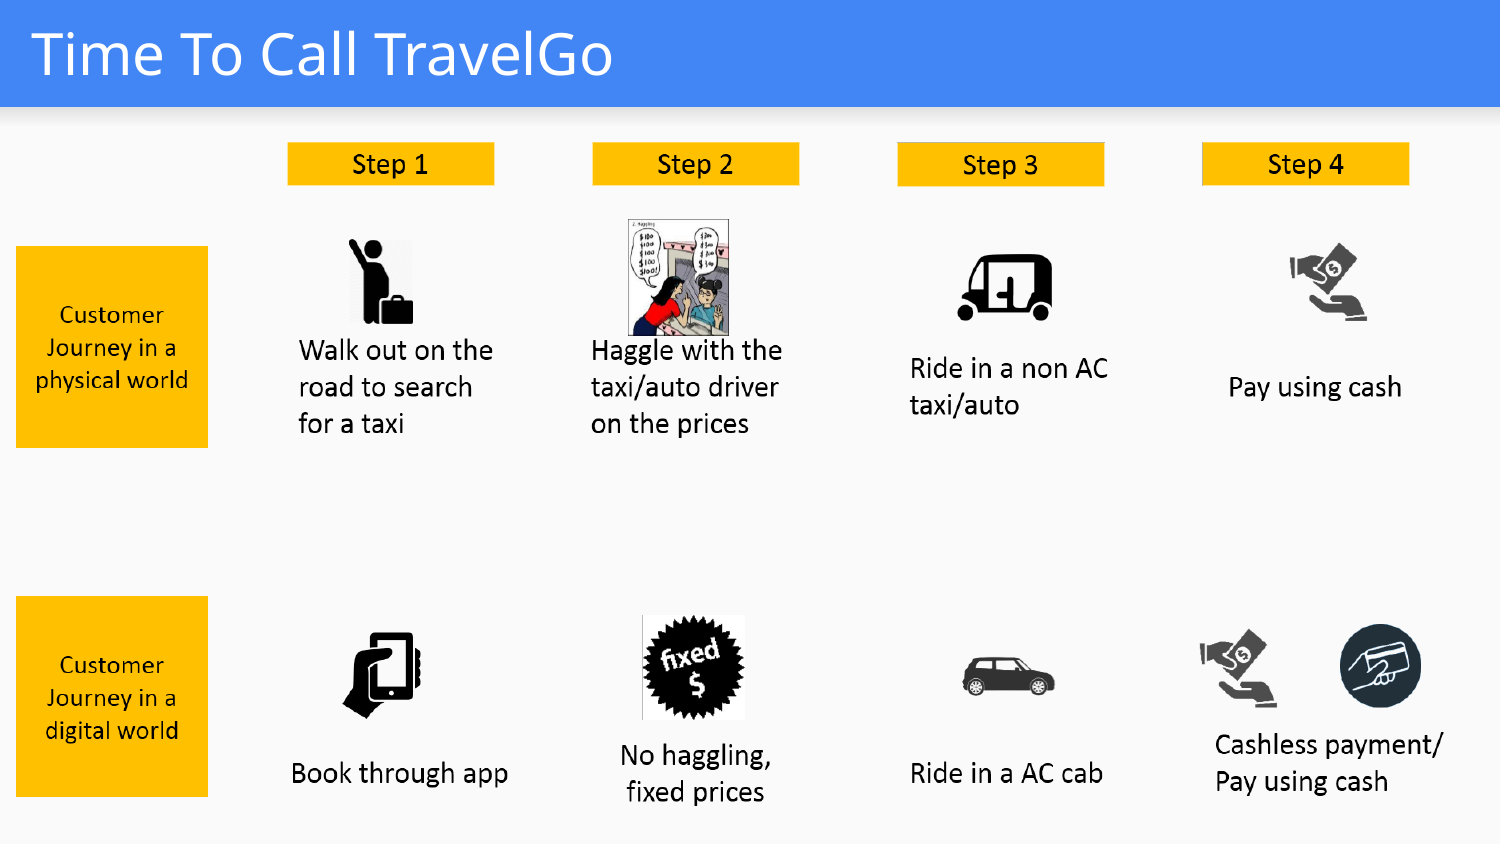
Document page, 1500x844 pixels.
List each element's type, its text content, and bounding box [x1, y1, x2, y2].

picture [15, 134, 1465, 828]
title Time To Call TravelGo [16, 2, 1464, 102]
